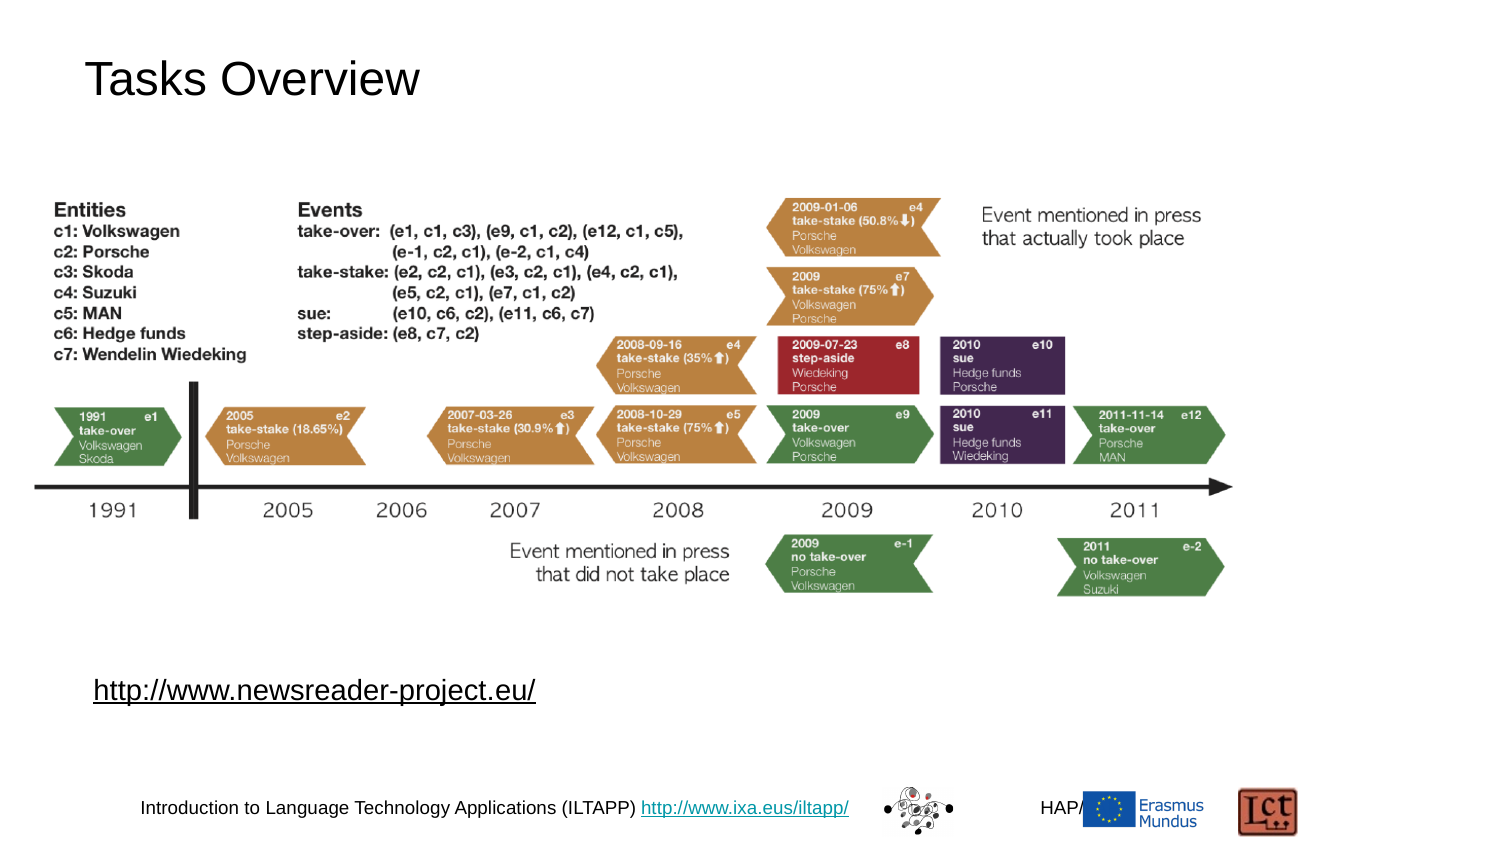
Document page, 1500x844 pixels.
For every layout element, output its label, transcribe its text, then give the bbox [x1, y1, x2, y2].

text_box Tasks Overview [69, 32, 1158, 137]
picture [1078, 786, 1215, 840]
picture [1238, 787, 1298, 837]
text_box http://www.newsreader-project.eu/ [78, 656, 685, 728]
picture [882, 787, 954, 837]
picture [24, 187, 1238, 613]
